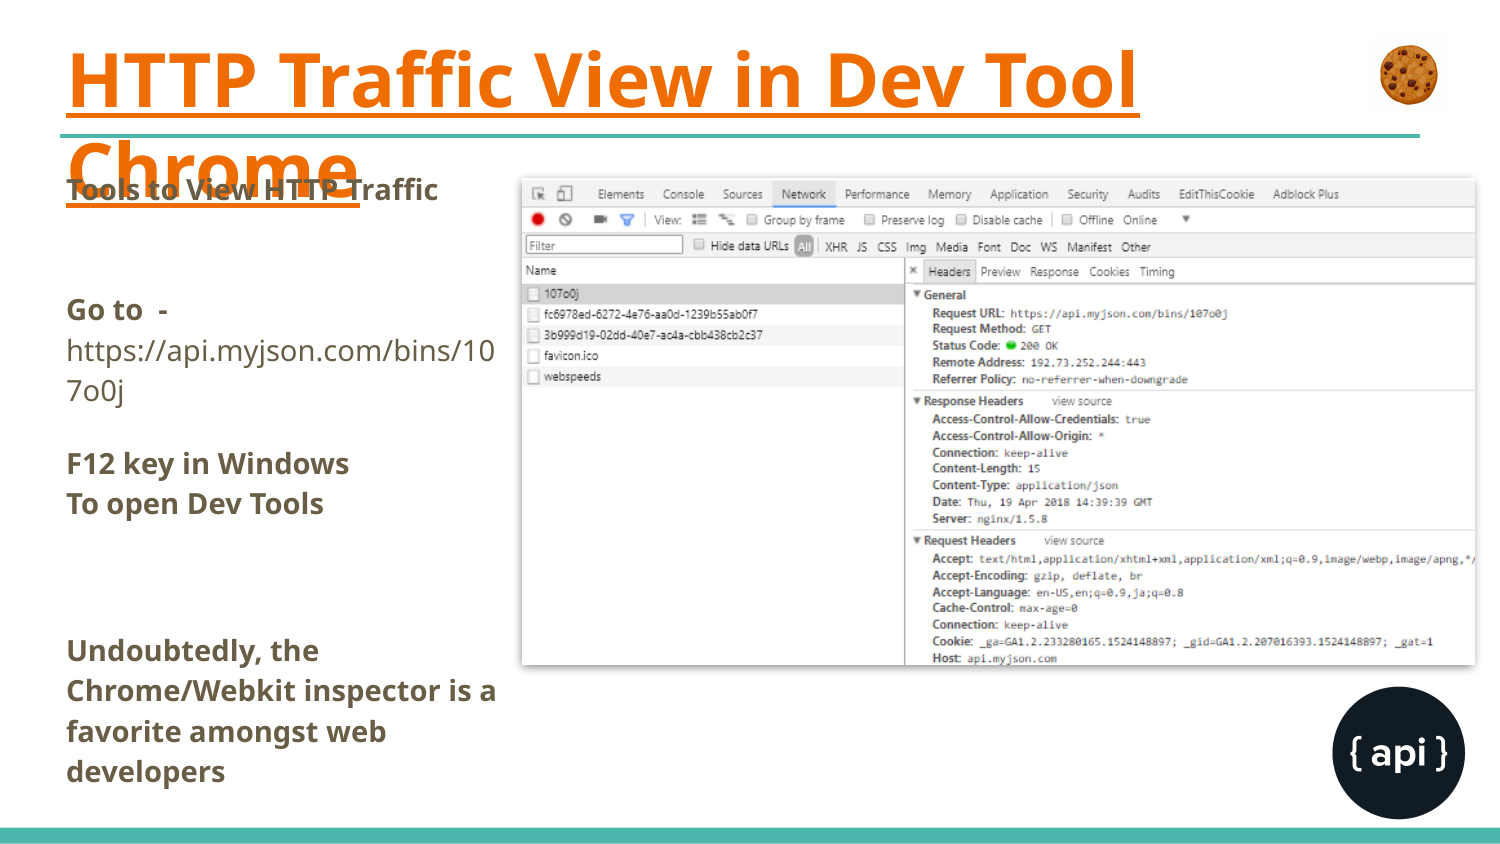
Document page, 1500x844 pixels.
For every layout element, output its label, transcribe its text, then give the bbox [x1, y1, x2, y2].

picture [522, 178, 1491, 844]
title HTTP Traffic View in Dev Tool Chrome [51, 17, 1449, 134]
text_box [59, 133, 1422, 139]
list Tools to View HTTP Traffic Go to - https://api.myjson.com/bins/107o0j F12 key in Windows To open Dev Tools Undoubtedly, the Chrome/Webkit inspector is a favorite amongst web developers [51, 151, 523, 790]
picture [1369, 35, 1450, 115]
